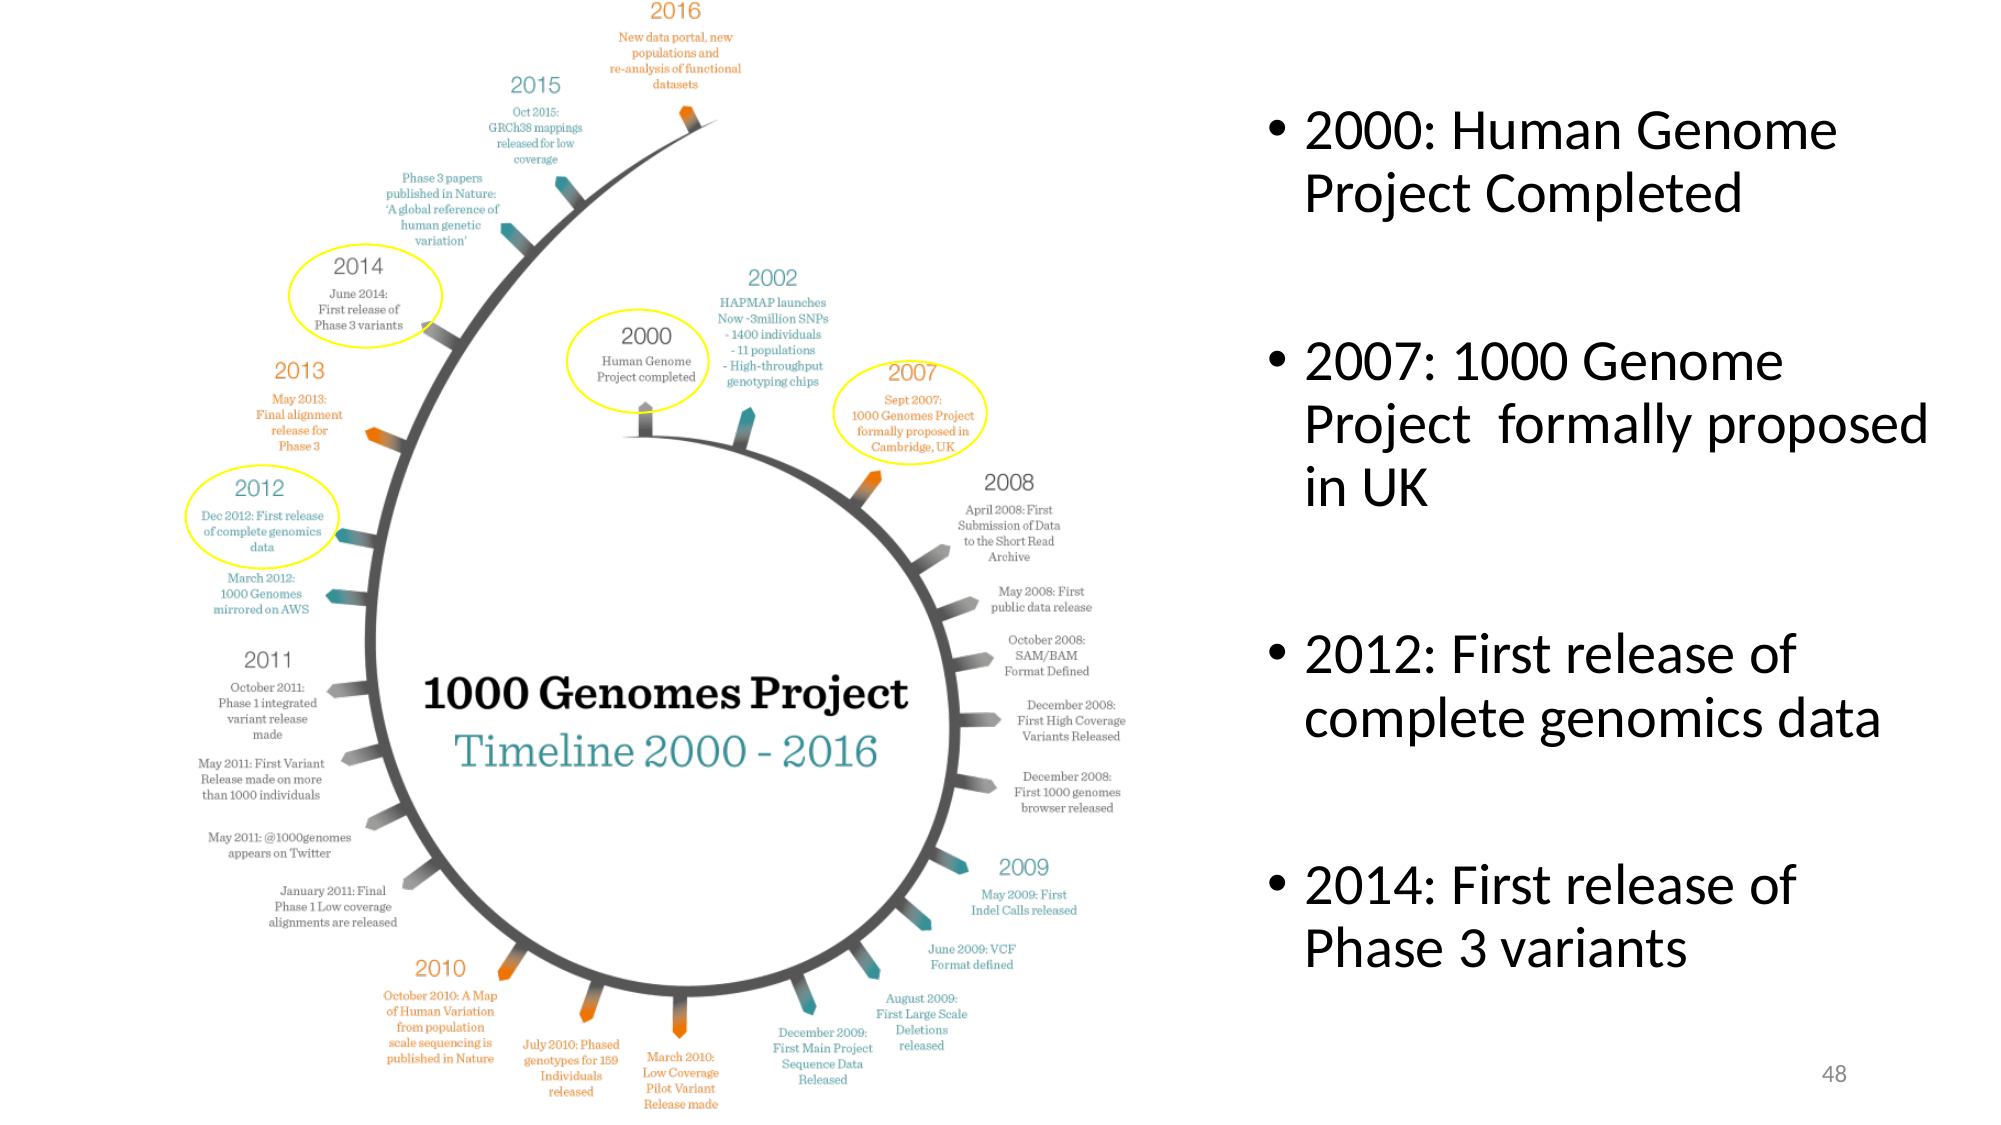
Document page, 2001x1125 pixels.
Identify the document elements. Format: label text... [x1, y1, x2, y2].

text_box [184, 488, 197, 546]
picture [197, 0, 1128, 1125]
slide_number 48 [1412, 1042, 1863, 1103]
list 2000: Human Genome Project Completed 2007: 1000 Genome Project formally proposed in UK 2012: First release of complete genomics data 2014: First release of Phase 3 variants [1252, 92, 1963, 1014]
